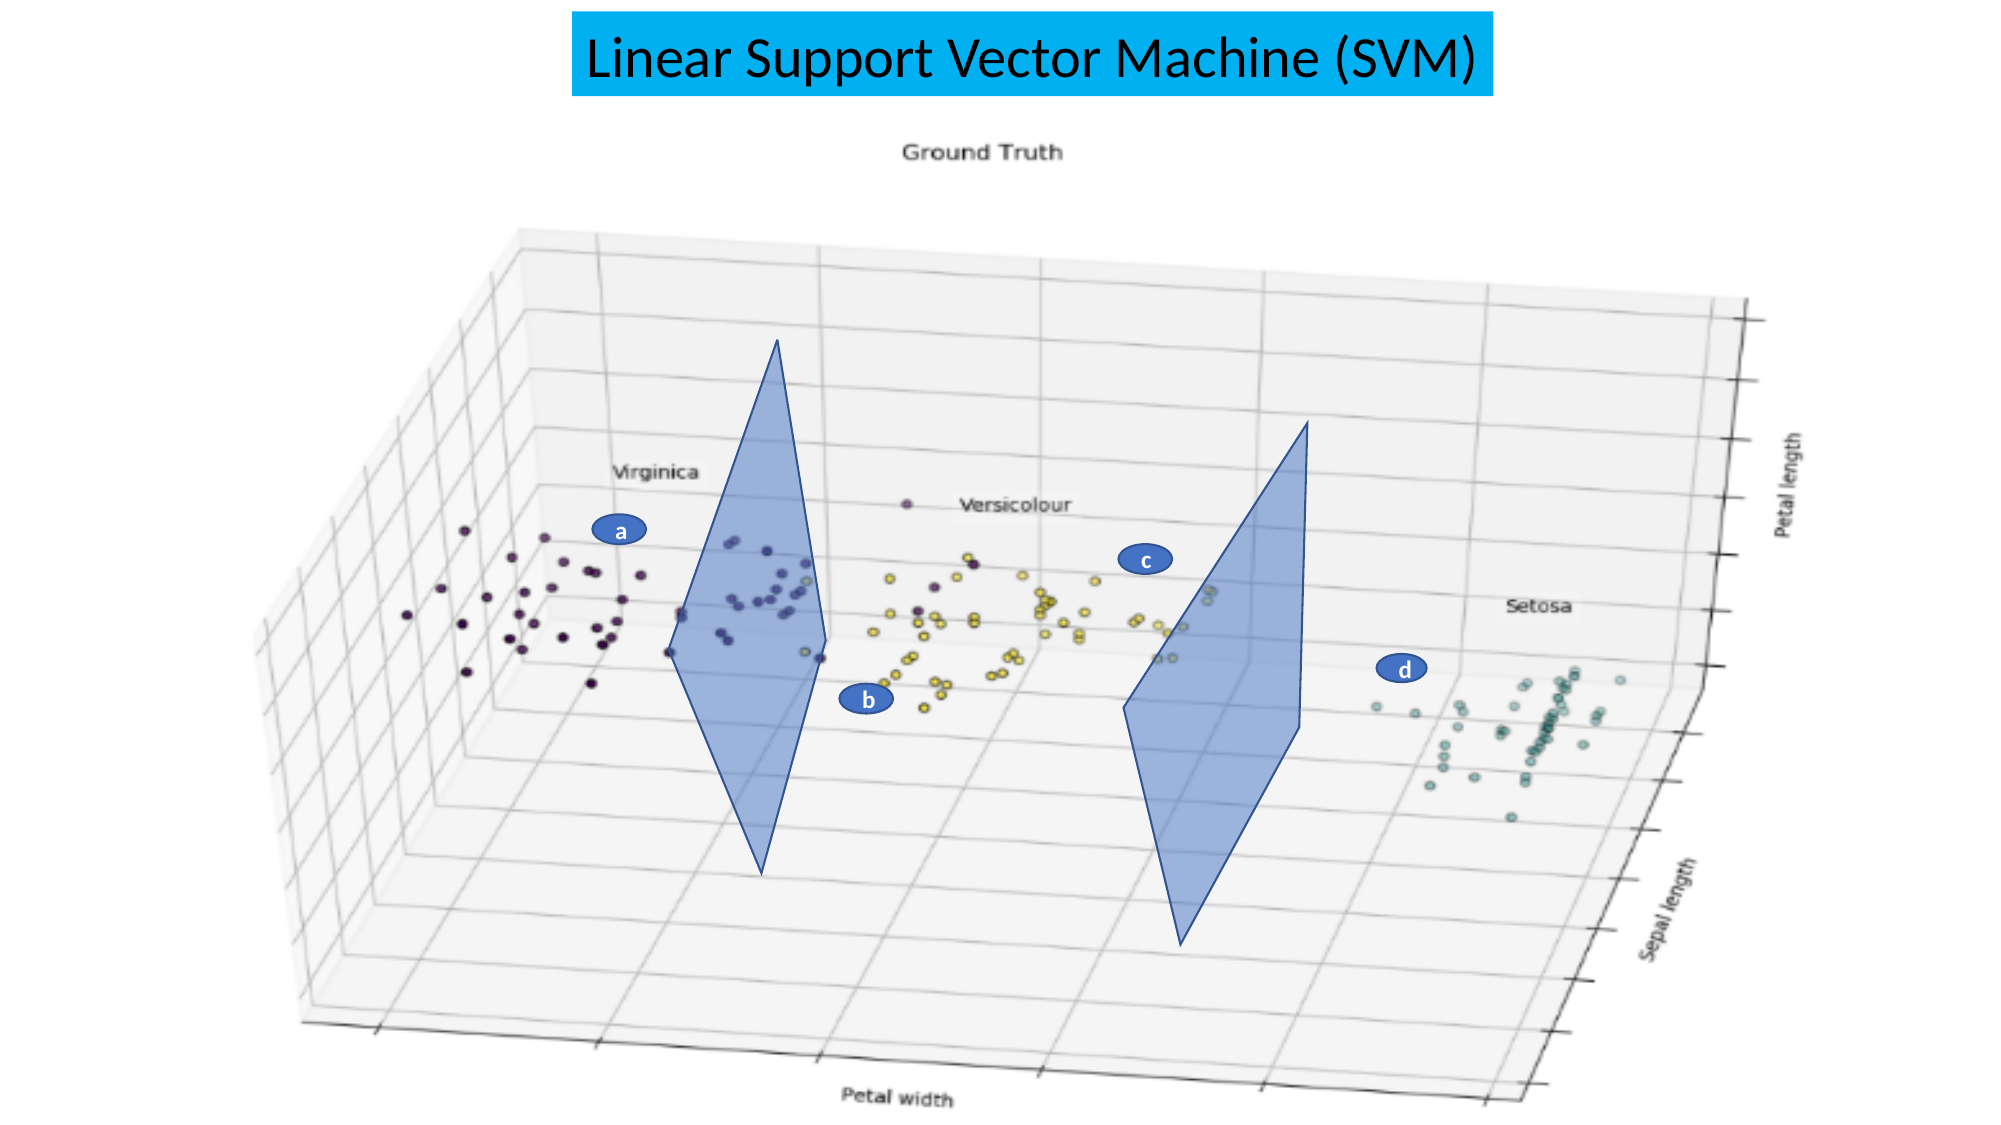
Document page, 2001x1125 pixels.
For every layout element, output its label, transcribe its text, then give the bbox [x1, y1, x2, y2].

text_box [223, 97, 1842, 1125]
text_box Linear Support Vector Machine (SVM) [572, 11, 1494, 97]
